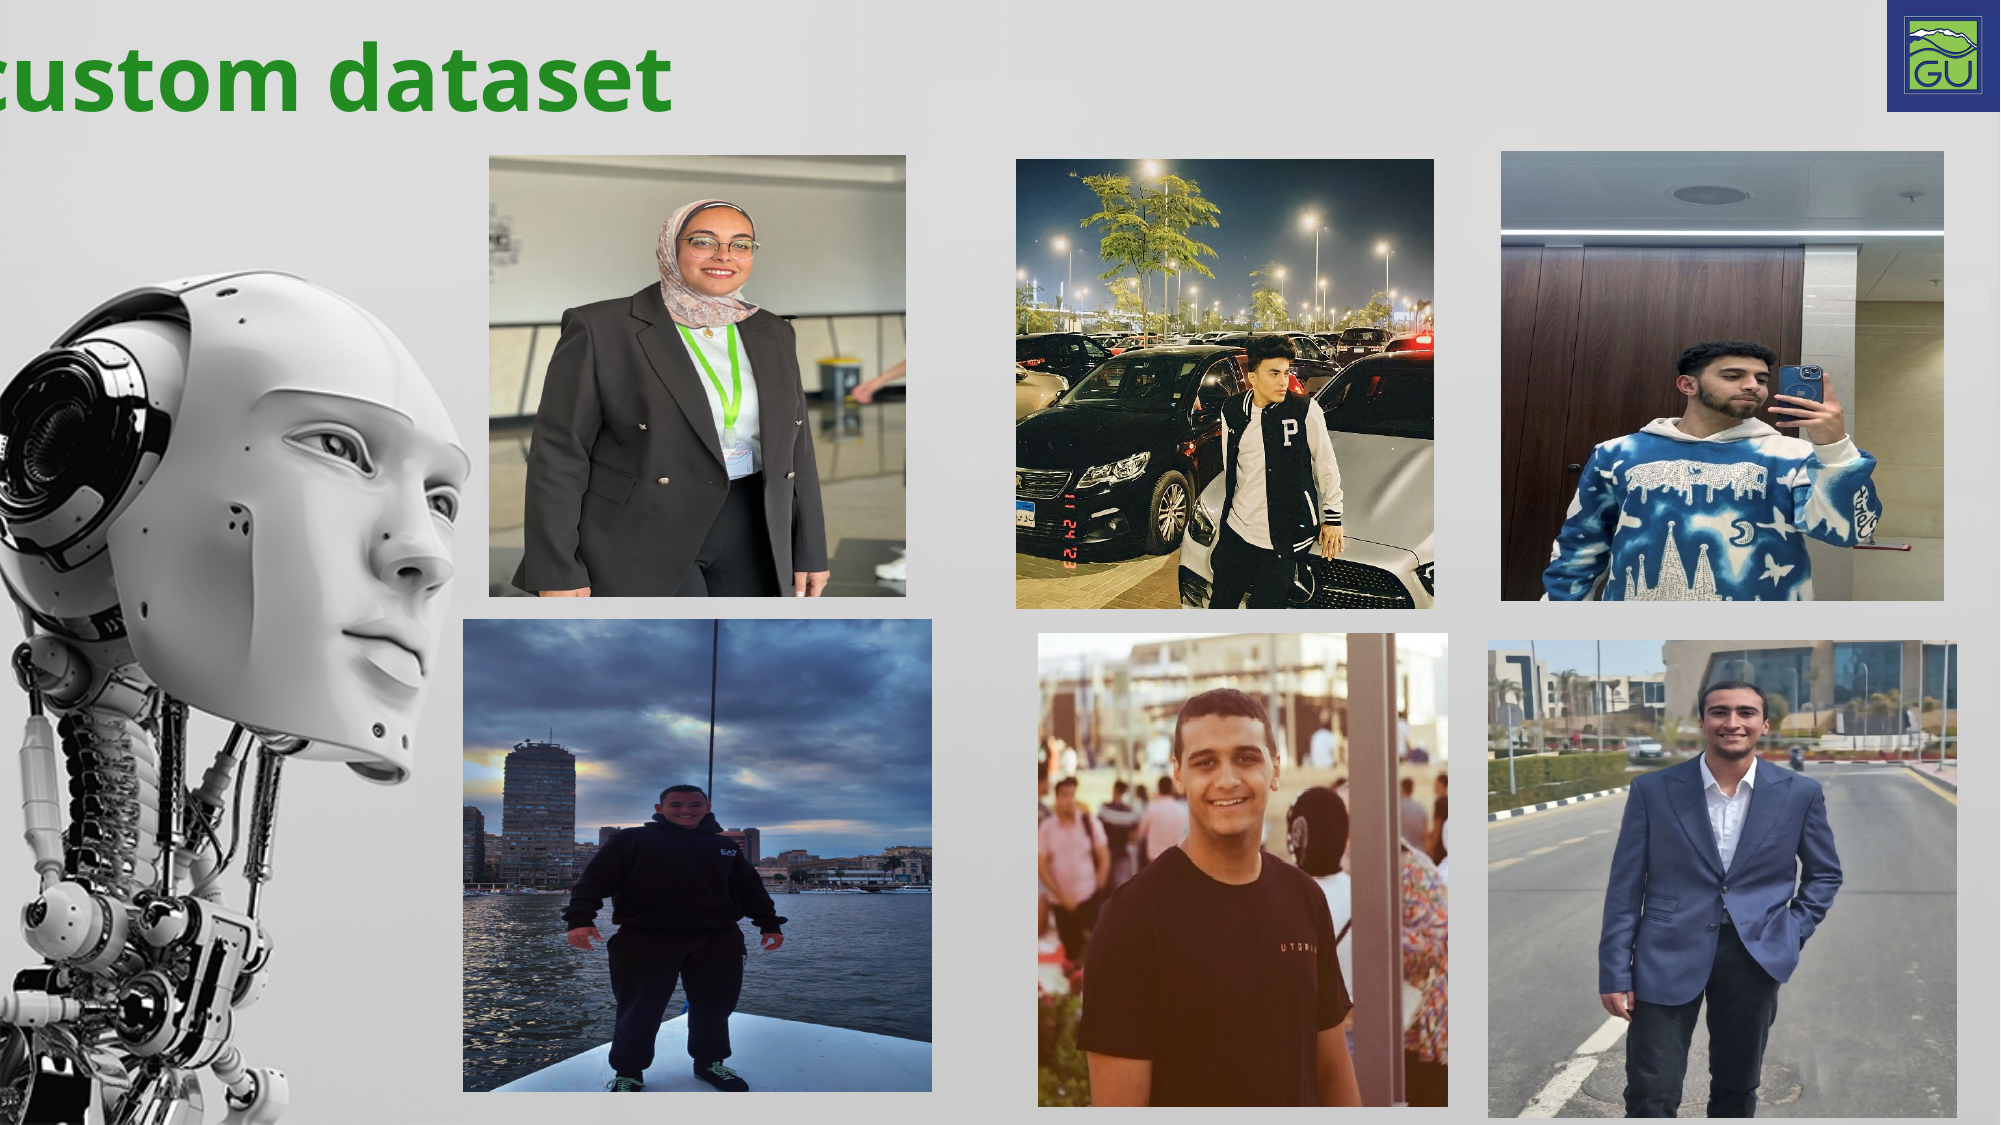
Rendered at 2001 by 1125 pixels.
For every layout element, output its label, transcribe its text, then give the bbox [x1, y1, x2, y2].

picture [0, 0, 2001, 1125]
title custom dataset [0, 0, 1039, 191]
